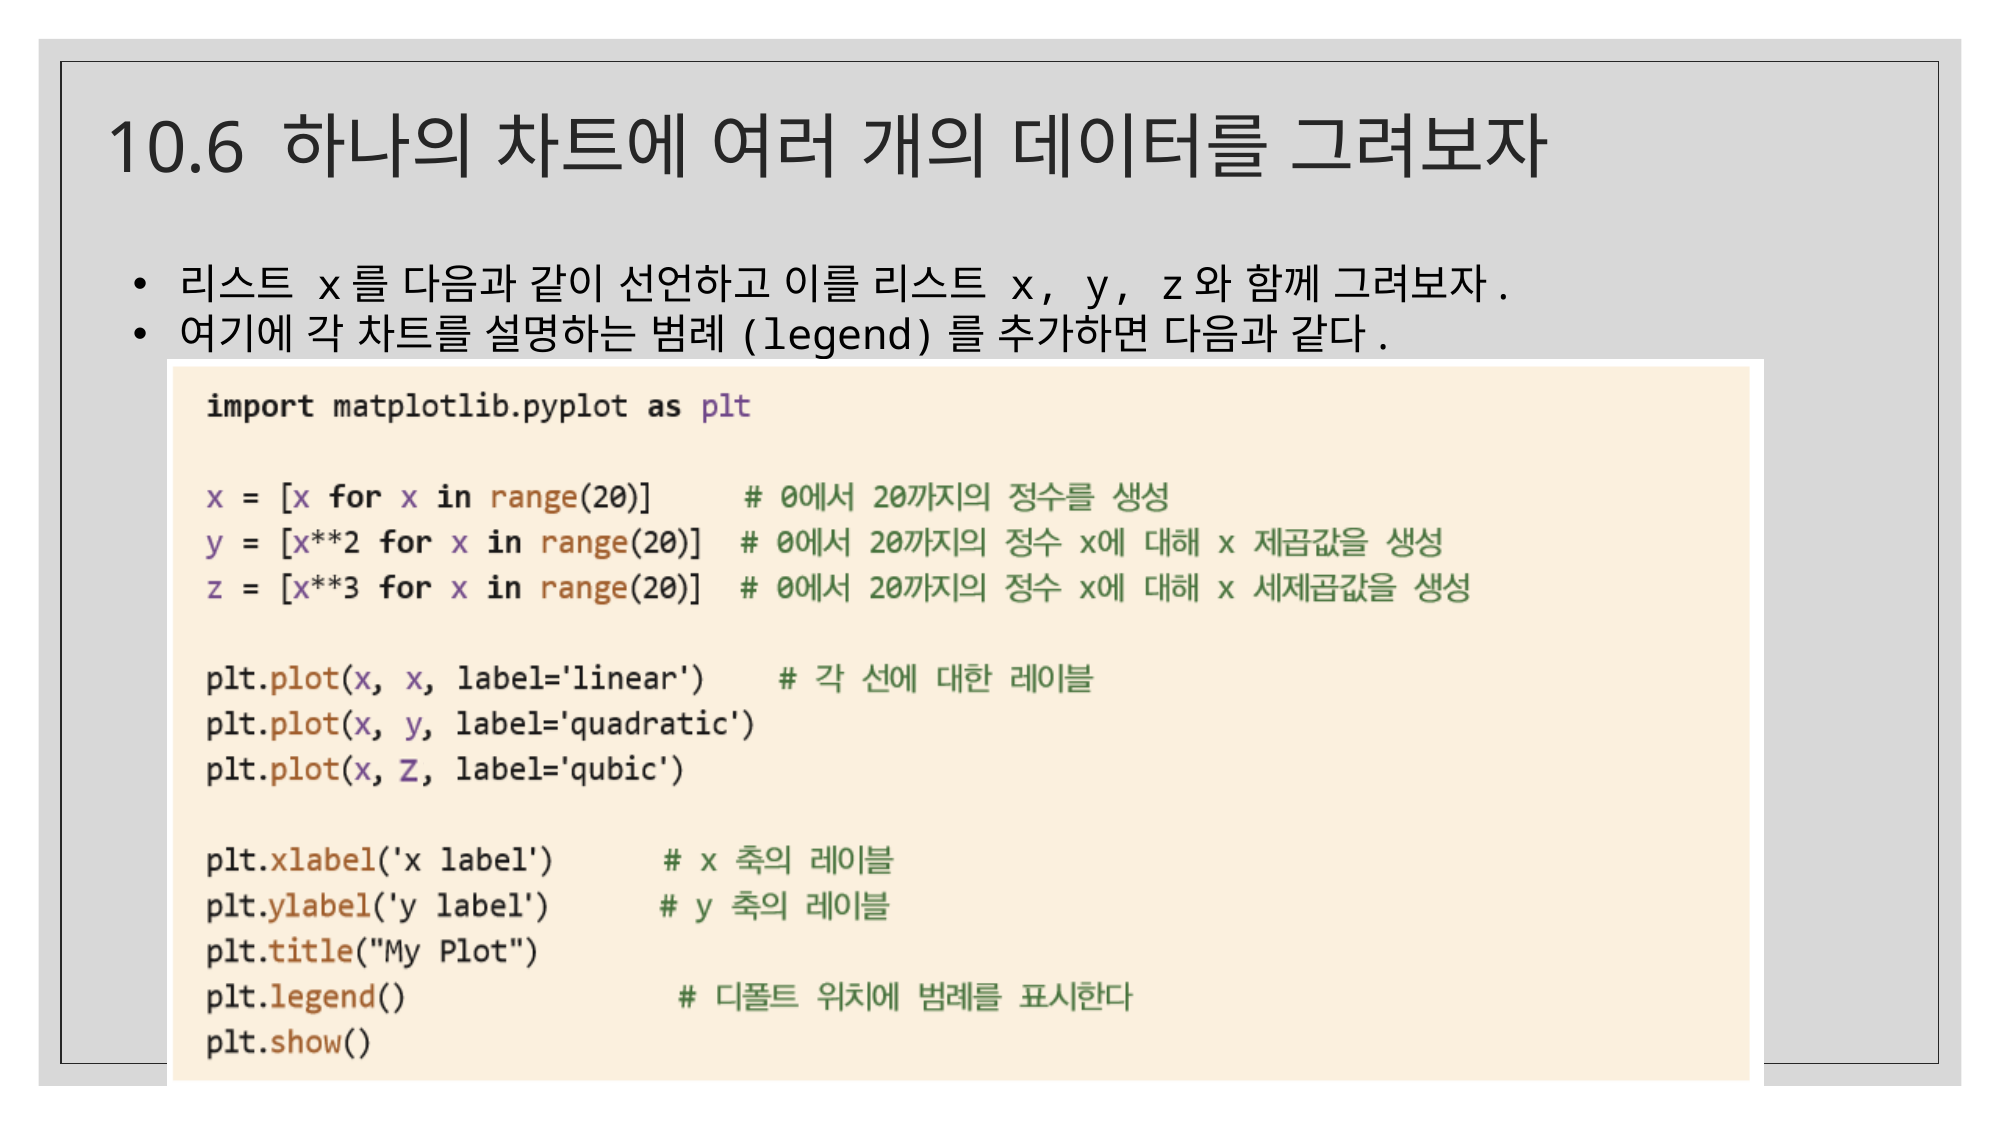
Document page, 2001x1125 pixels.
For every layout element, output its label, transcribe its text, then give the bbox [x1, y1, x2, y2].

text_box 리스트 x를 다음과 같이 선언하고 이를 리스트 x, y, z와 함께 그려보자. 여기에 각 차트를 설명하는 범례(legend)를 추가하면 다음과 같다. [118, 250, 1854, 366]
title 10.6 하나의 차트에 여러 개의 데이터를 그려보자 [90, 88, 1905, 211]
text_box [1300, 35, 2000, 143]
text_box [167, 359, 1764, 1090]
